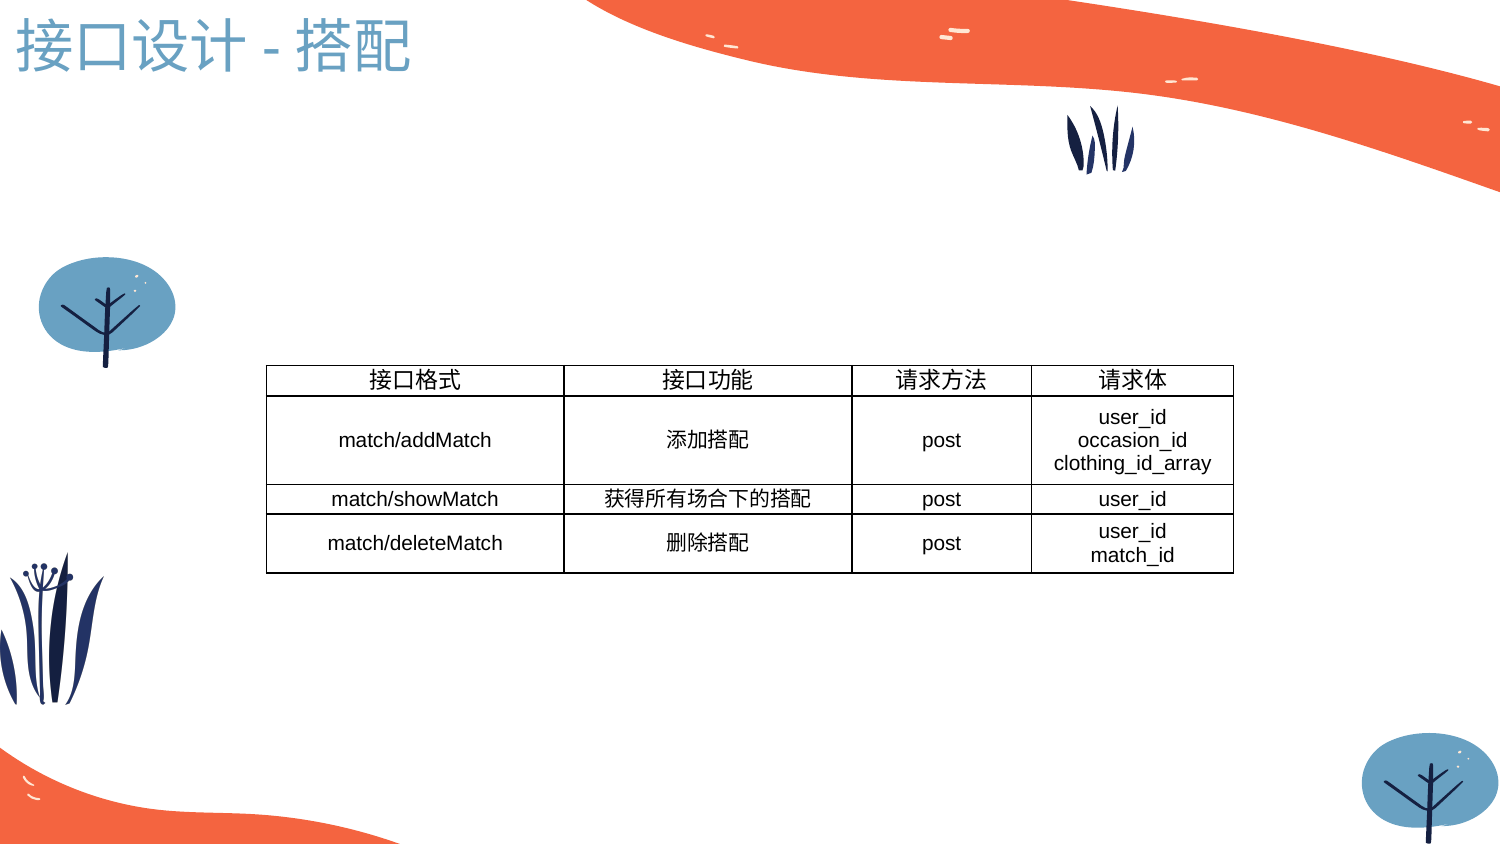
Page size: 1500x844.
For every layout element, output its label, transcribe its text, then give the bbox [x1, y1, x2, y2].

table_cell user_id [1032, 485, 1233, 513]
table_header 请求方法 [853, 371, 1031, 395]
table_cell 添加搭配 [565, 397, 851, 484]
table_cell 获得所有场合下的搭配 [565, 485, 851, 513]
table_cell match/showMatch [267, 485, 563, 513]
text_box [1356, 732, 1500, 844]
table_cell user_id match_id [1032, 515, 1233, 572]
table_cell post [853, 397, 1031, 484]
table_cell user_id occasion_id clothing_id_array [1032, 397, 1233, 484]
table_cell match/deleteMatch [267, 515, 563, 572]
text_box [1066, 105, 1137, 175]
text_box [498, 0, 1500, 363]
table_cell post [853, 485, 1031, 513]
table_header 接口格式 [267, 366, 563, 395]
table_cell post [853, 515, 1031, 572]
table_header 请求体 [1032, 371, 1233, 395]
table_header 接口功能 [565, 371, 851, 395]
picture [0, 552, 104, 705]
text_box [33, 256, 180, 369]
table_cell 删除搭配 [565, 515, 851, 572]
text_box 接口设计-搭配 [0, 1, 493, 87]
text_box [0, 727, 454, 844]
table_cell match/addMatch [267, 397, 563, 484]
